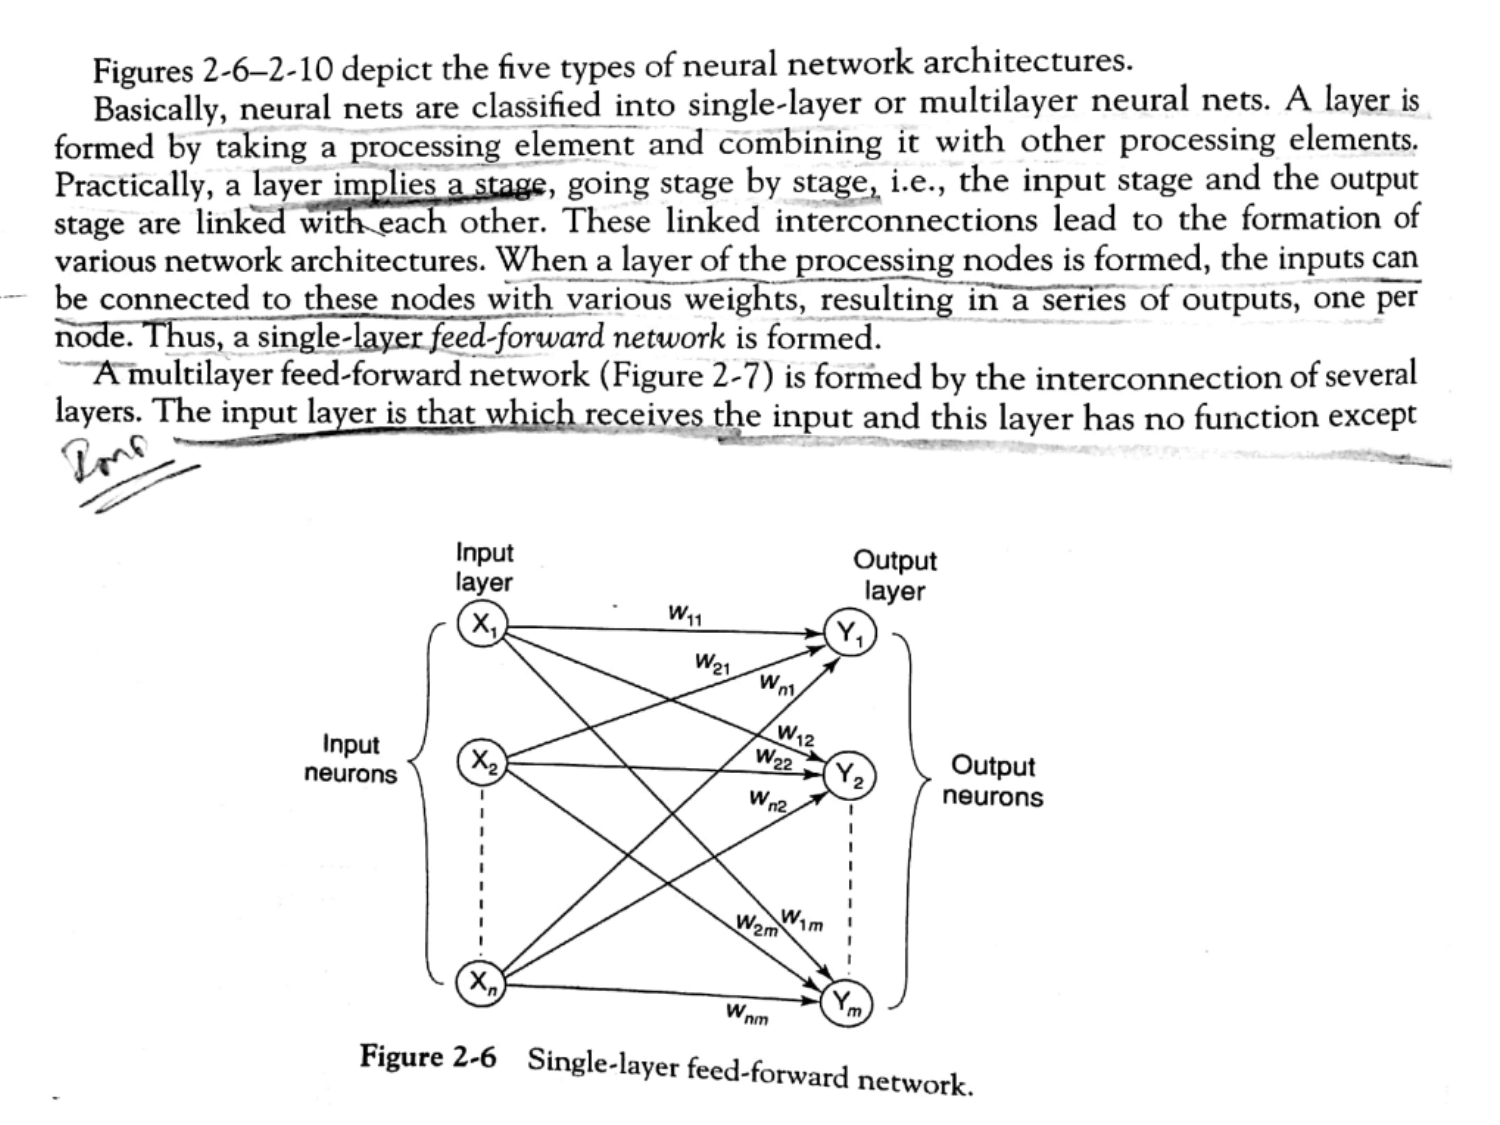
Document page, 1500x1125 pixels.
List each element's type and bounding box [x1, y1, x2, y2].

list [0, 42, 1459, 1107]
